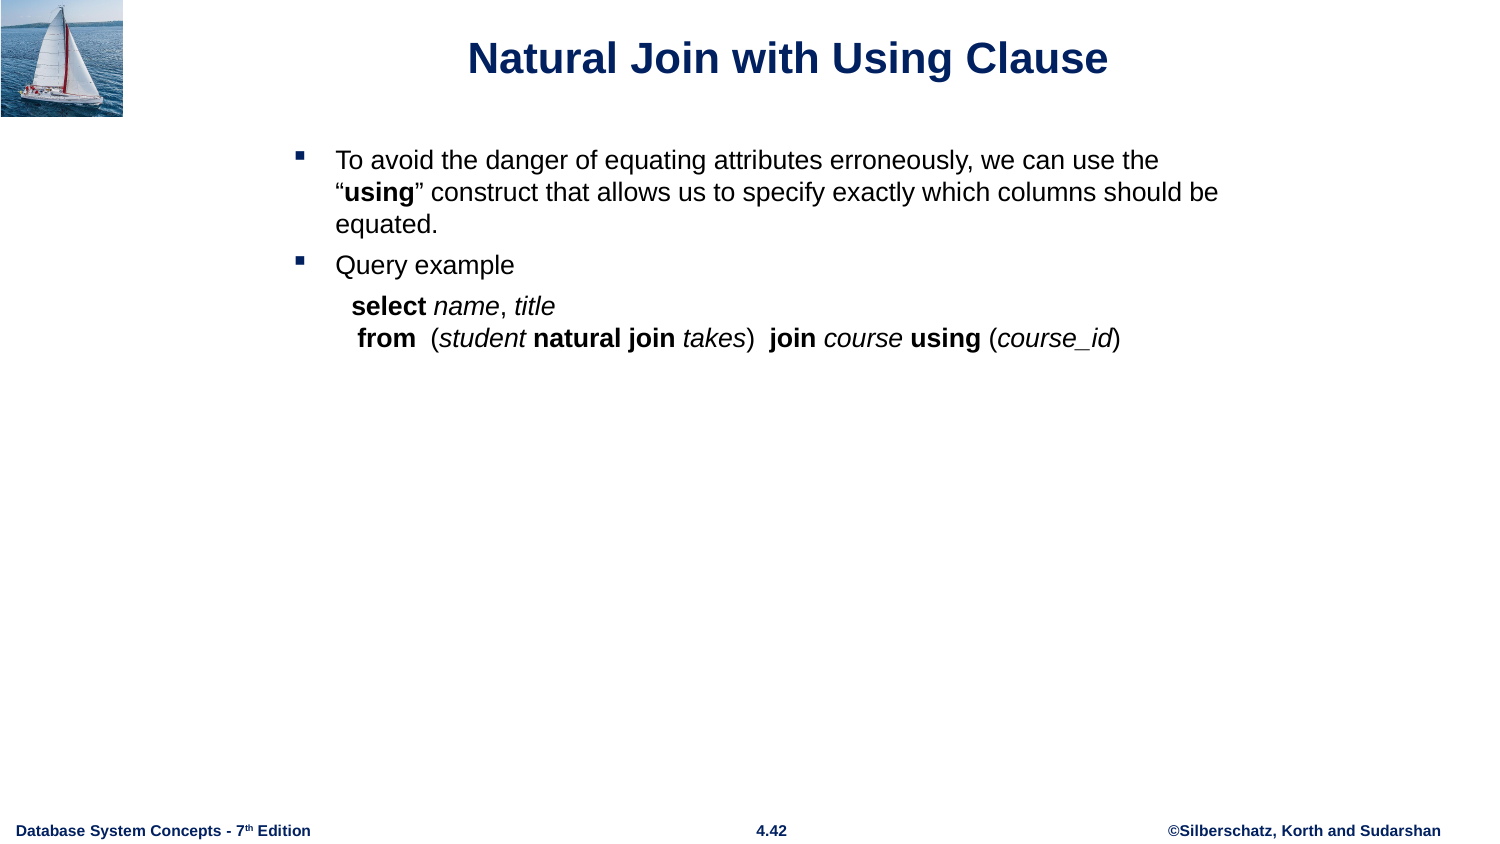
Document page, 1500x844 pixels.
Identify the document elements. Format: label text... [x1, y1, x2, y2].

list To avoid the danger of equating attributes erroneously, we can use the “using” construct that allows us to specify exactly which columns should be equated. Query example select name, title from (student natural join takes) join course using (course_id) [282, 137, 1235, 509]
title Natural Join with Using Clause [125, 14, 1452, 90]
picture [0, 0, 123, 117]
